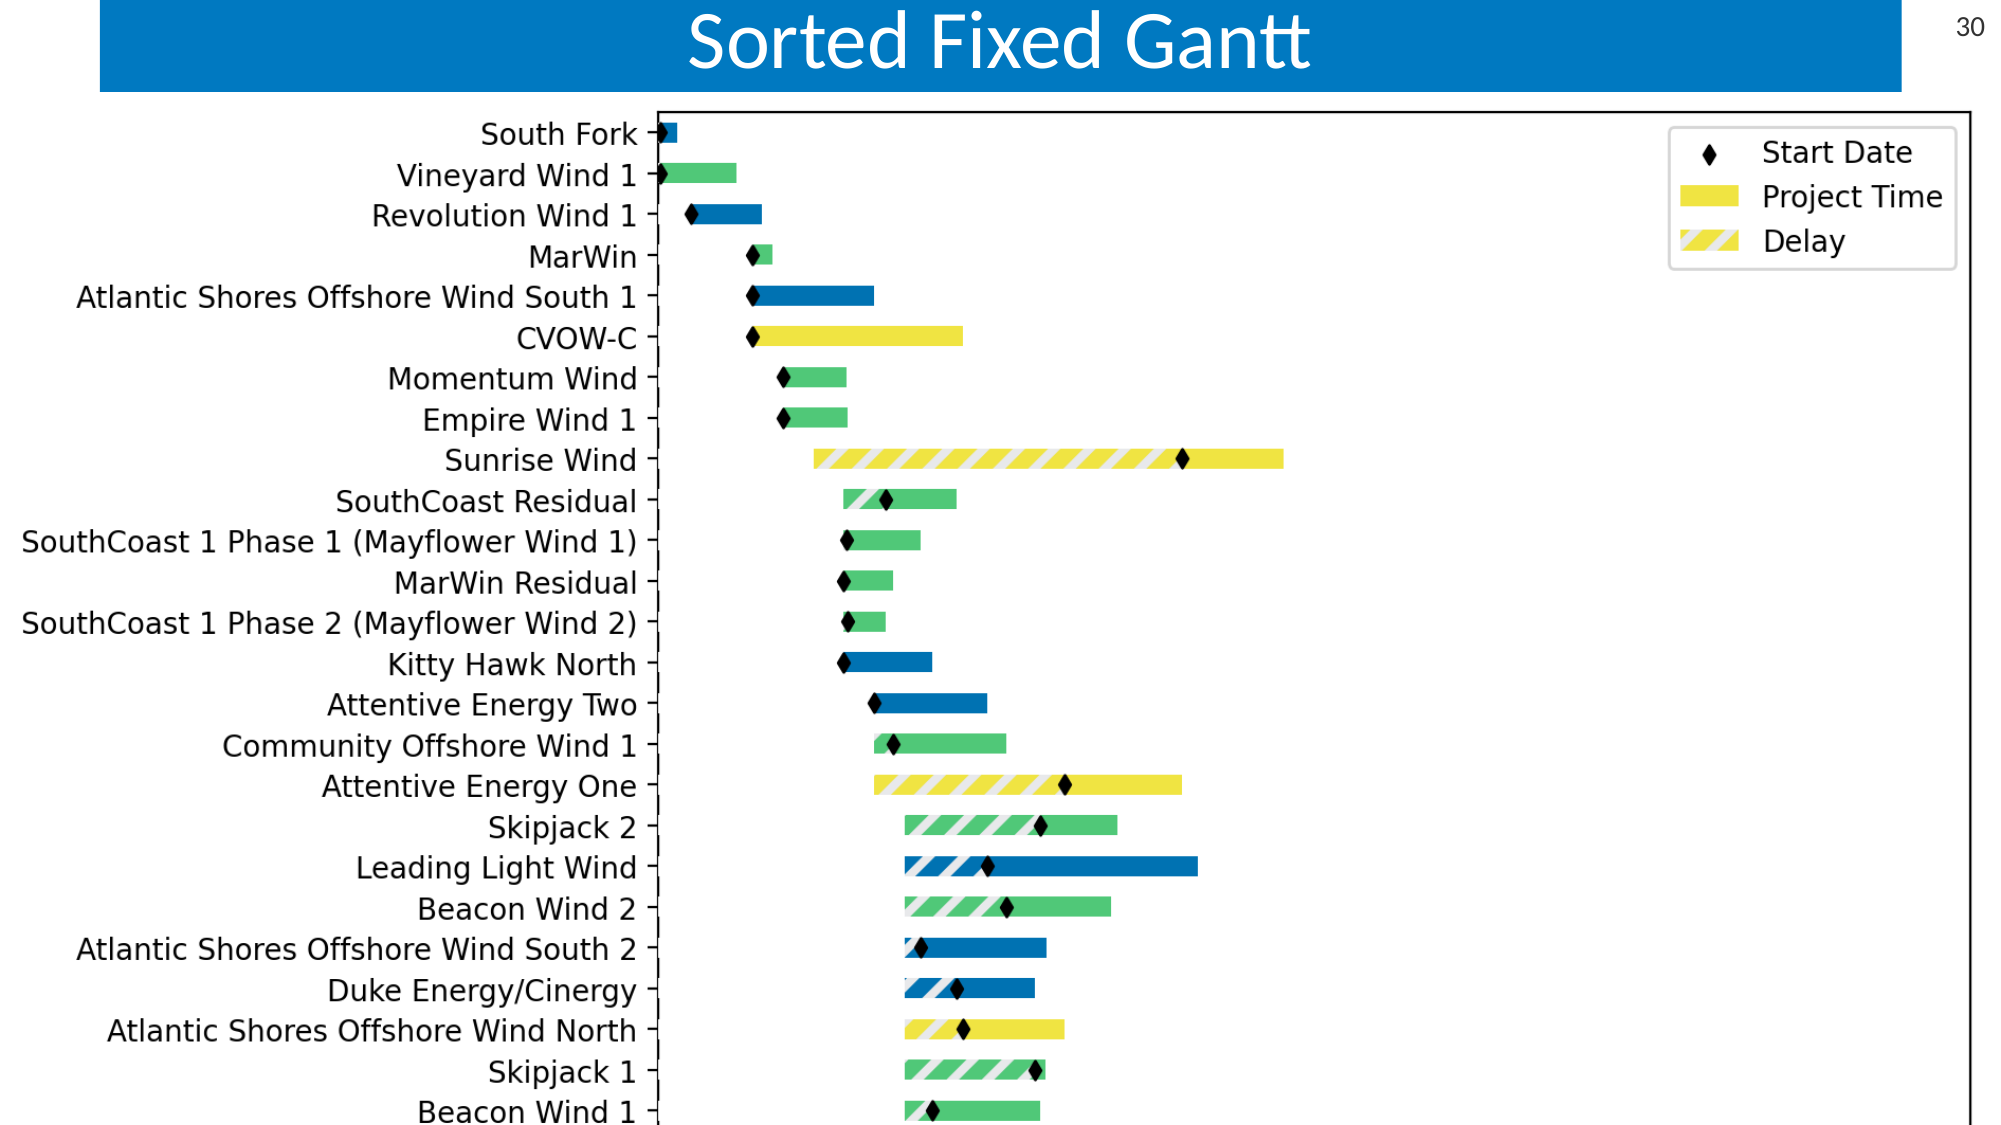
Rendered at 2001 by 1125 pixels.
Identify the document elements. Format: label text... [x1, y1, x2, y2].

picture [0, 92, 2000, 1125]
title Sorted Fixed Gantt [99, 0, 1902, 90]
